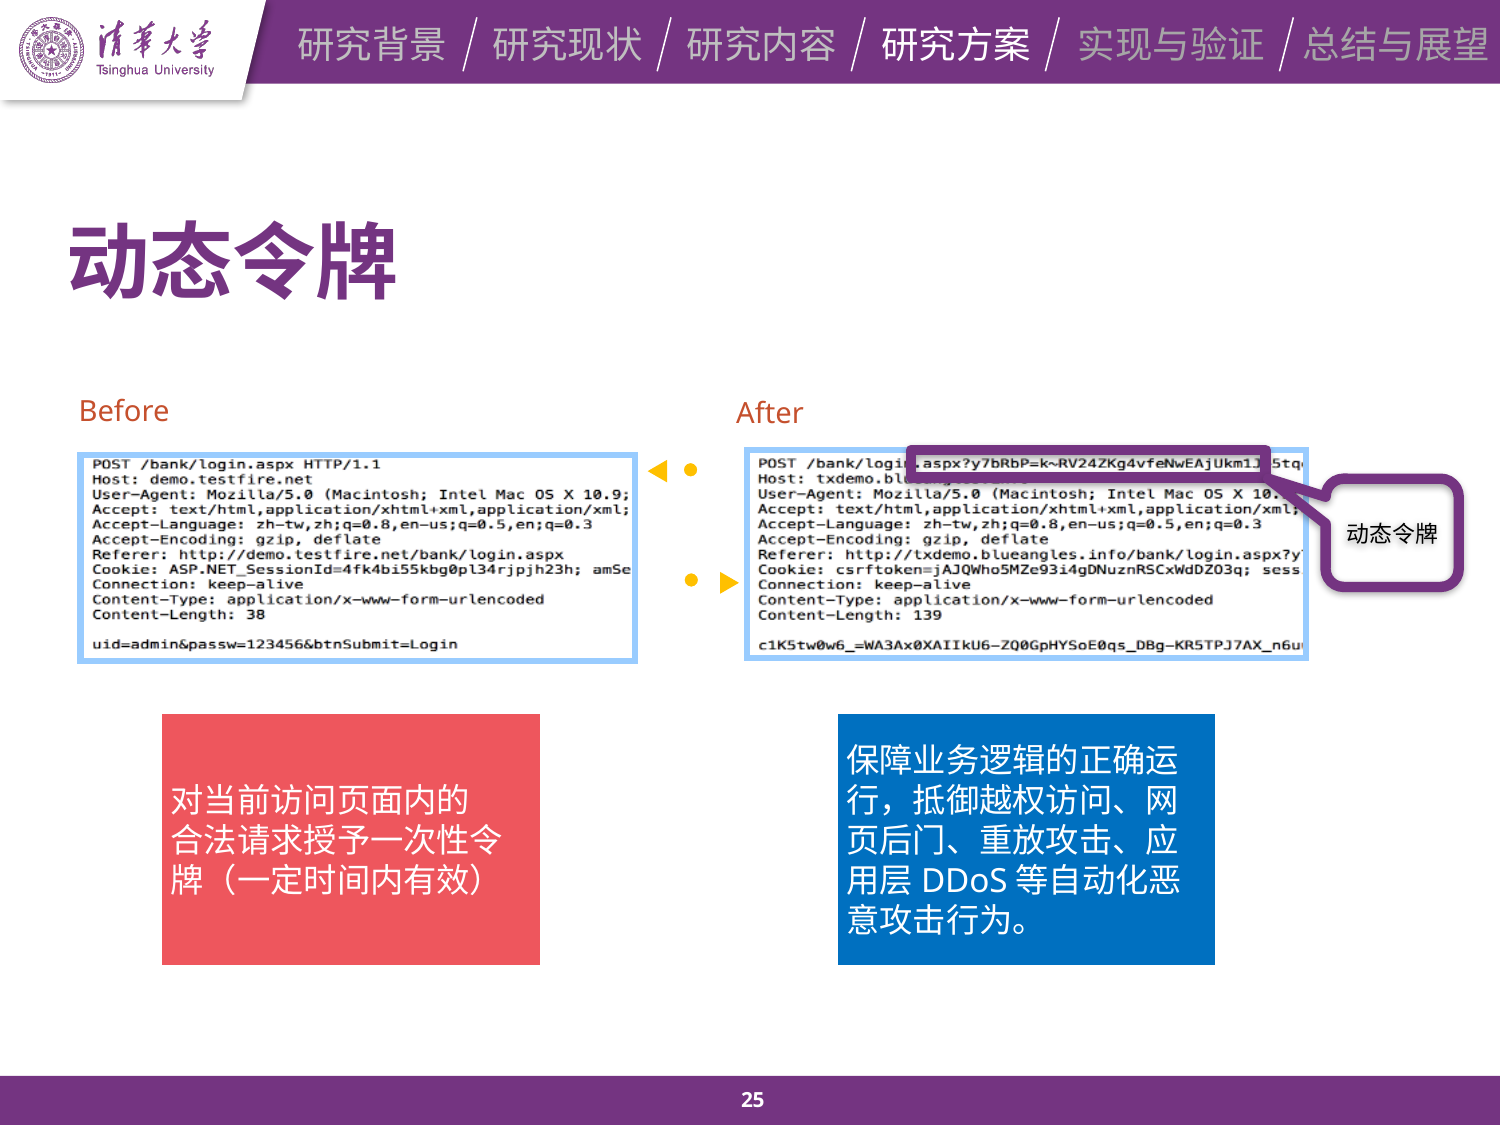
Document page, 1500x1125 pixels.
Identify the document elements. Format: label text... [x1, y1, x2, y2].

text_box 总结与展望 [1287, 13, 1500, 74]
text_box After [722, 387, 818, 437]
text_box [681, 571, 686, 589]
text_box 保障业务逻辑的正确运行，抵御越权访问、网页后门、重放攻击、应用层DDoS等自动化恶意攻击行为。 [835, 711, 1218, 967]
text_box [462, 17, 478, 72]
text_box 对当前访问页面内的 合法请求授予一次性令牌（一定时间内有效） [159, 711, 542, 967]
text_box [1279, 17, 1294, 72]
text_box Before [65, 385, 184, 434]
text_box [695, 571, 702, 589]
text_box [680, 461, 686, 479]
text_box [695, 461, 701, 479]
text_box 研究内容 [671, 13, 852, 74]
text_box 研究背景 [282, 13, 462, 74]
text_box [656, 17, 672, 72]
text_box 动态令牌 [1308, 477, 1460, 588]
picture [749, 453, 1304, 655]
text_box 研究方案 [866, 13, 1046, 74]
text_box [645, 457, 670, 485]
text_box [718, 570, 742, 596]
text_box 研究现状 [477, 13, 658, 74]
text_box 实现与验证 [1063, 13, 1281, 74]
text_box 动态令牌 [51, 201, 1346, 321]
picture [83, 457, 633, 659]
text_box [1045, 17, 1060, 72]
picture [19, 17, 214, 83]
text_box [851, 17, 866, 72]
